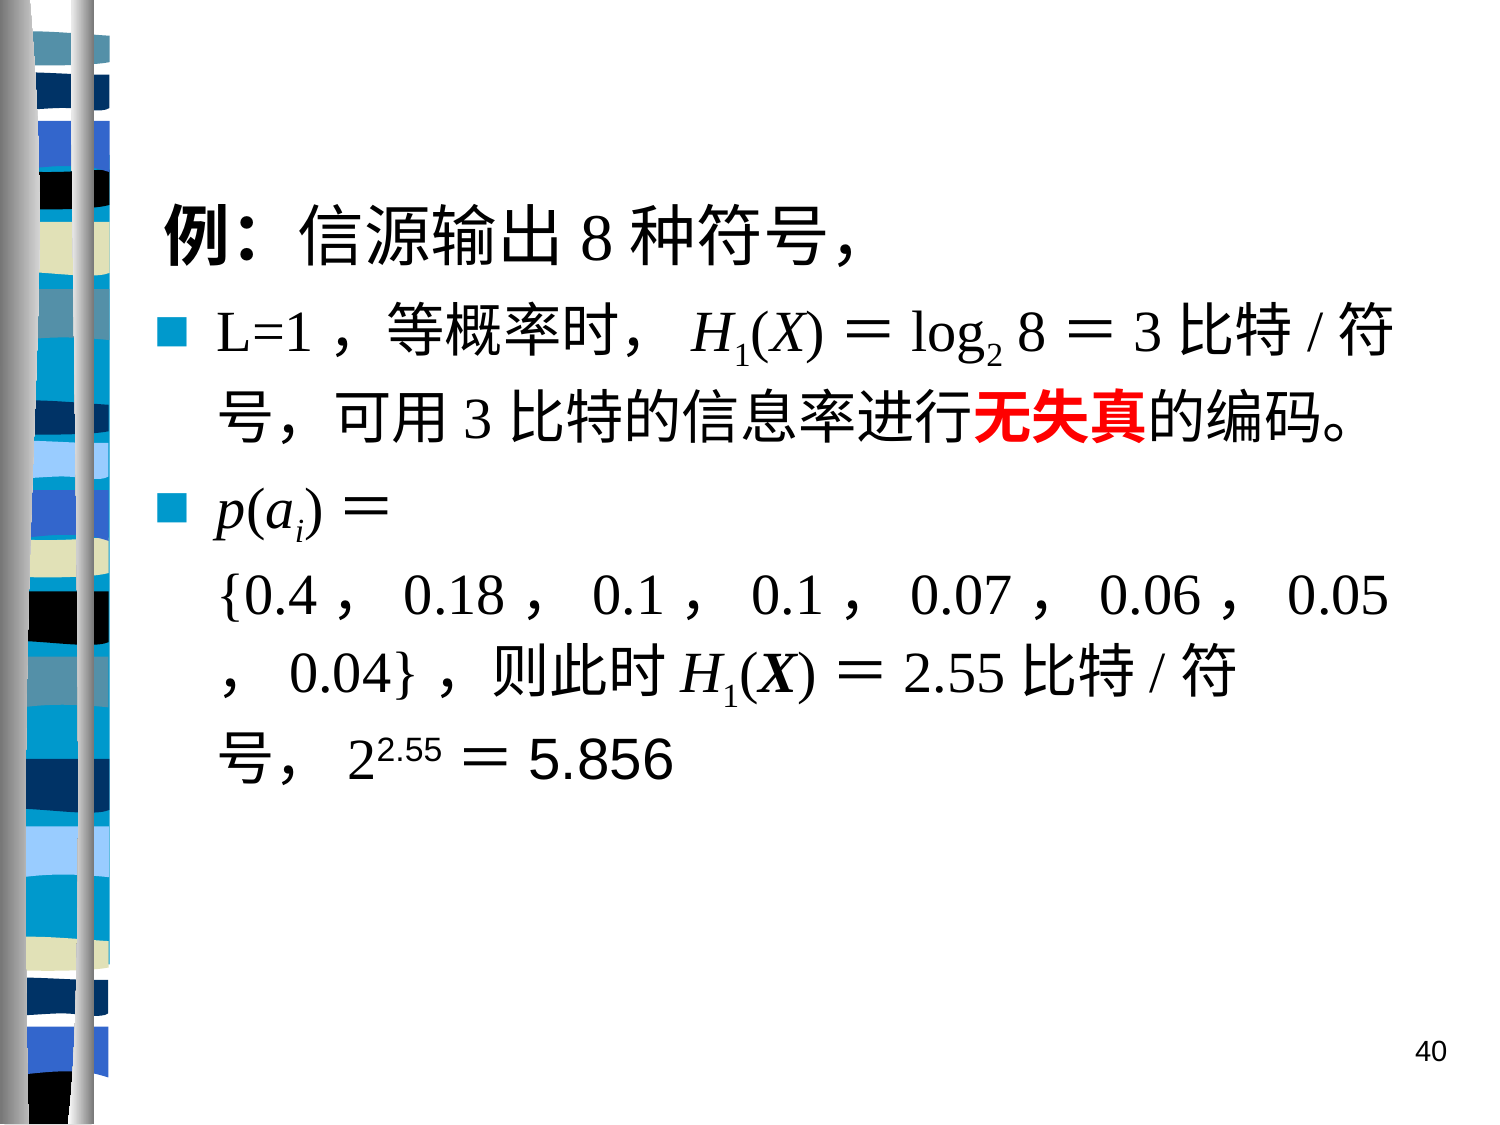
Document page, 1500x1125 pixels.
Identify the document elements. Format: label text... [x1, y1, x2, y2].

slide_number 40 [1149, 1024, 1463, 1101]
